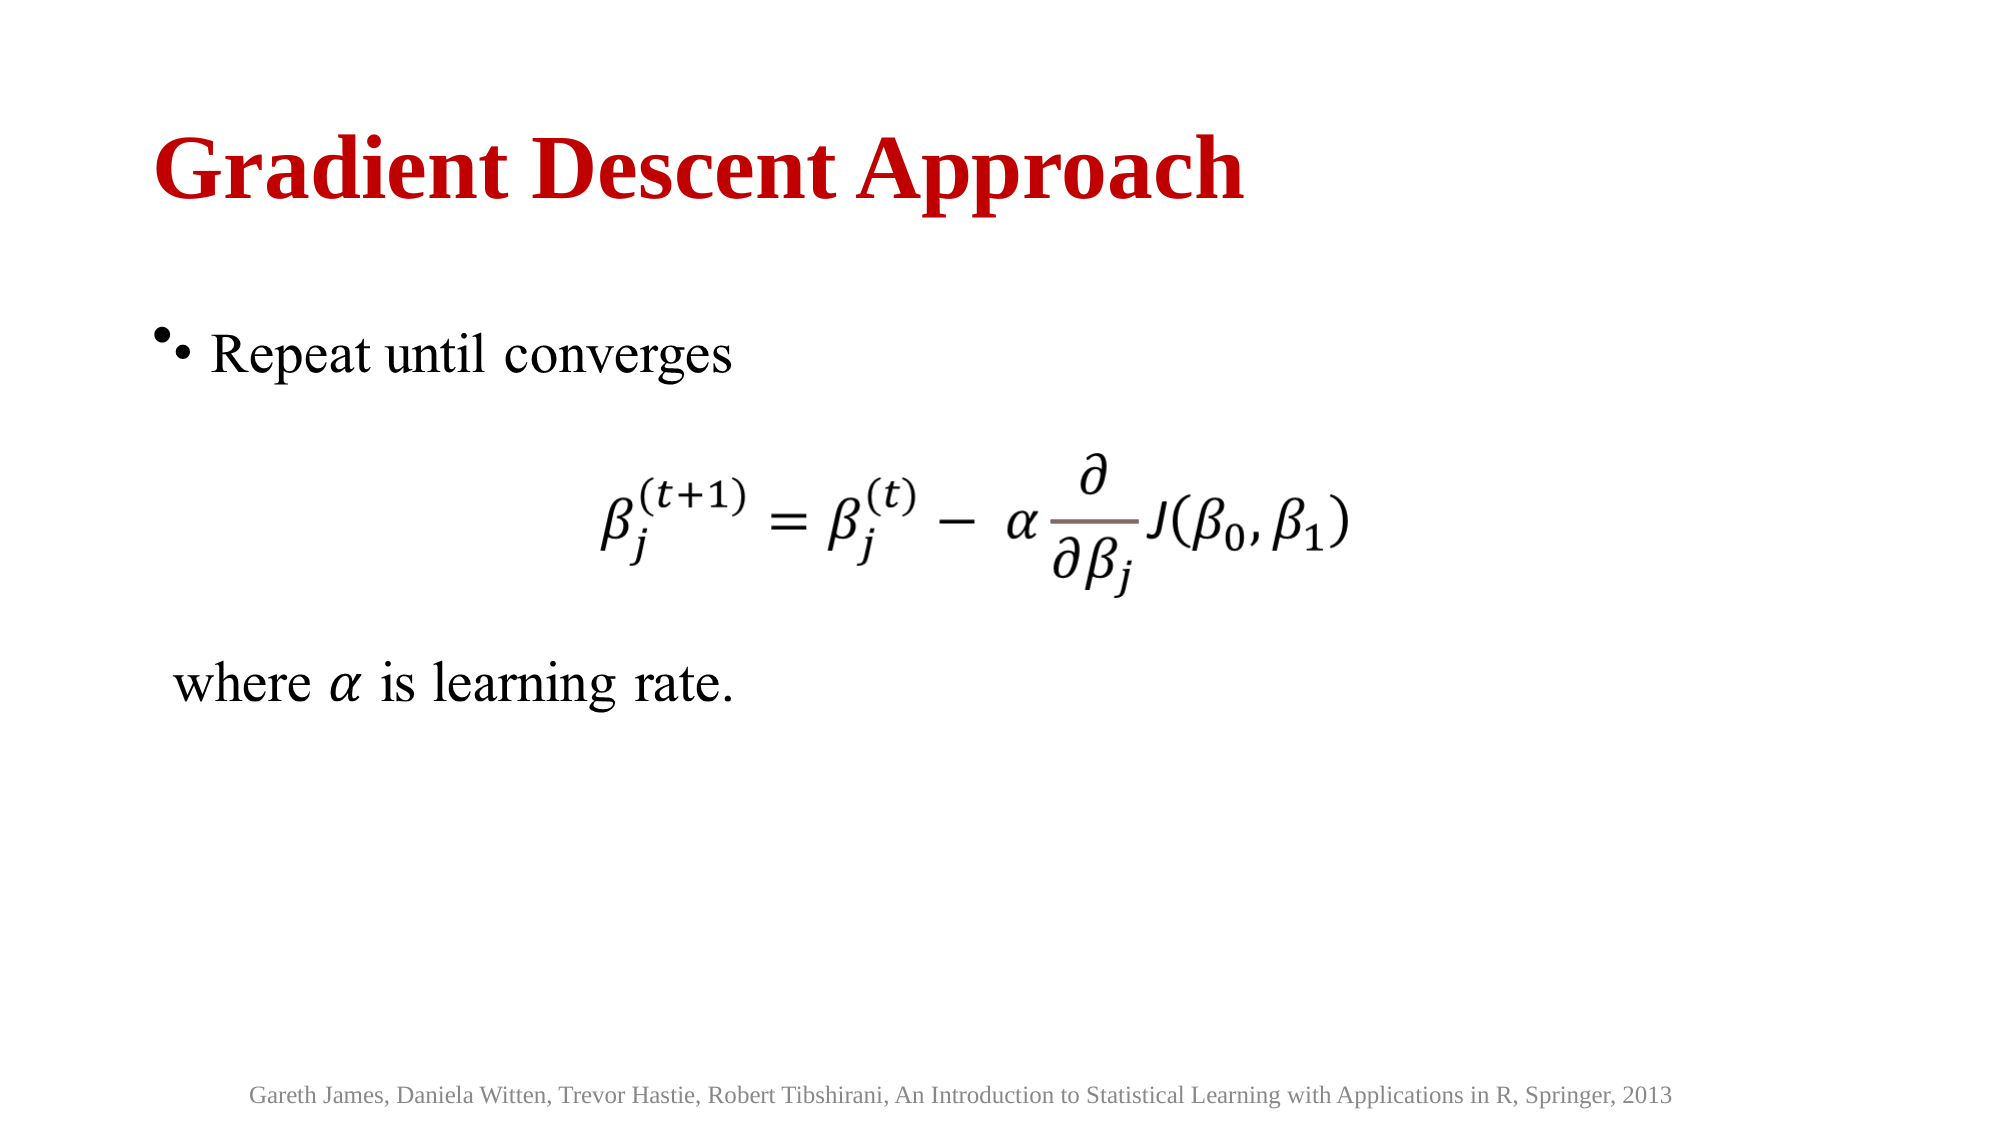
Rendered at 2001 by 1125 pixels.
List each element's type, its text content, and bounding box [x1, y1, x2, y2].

footer Gareth James, Daniela Witten, Trevor Hastie, Robert Tibshirani, An Introduction to Statistical Learning with Applications in R, Springer, 2013 [99, 1074, 1825, 1113]
text_box [478, 444, 1476, 599]
title Gradient Descent Approach [137, 59, 1863, 278]
list [137, 299, 1863, 1014]
